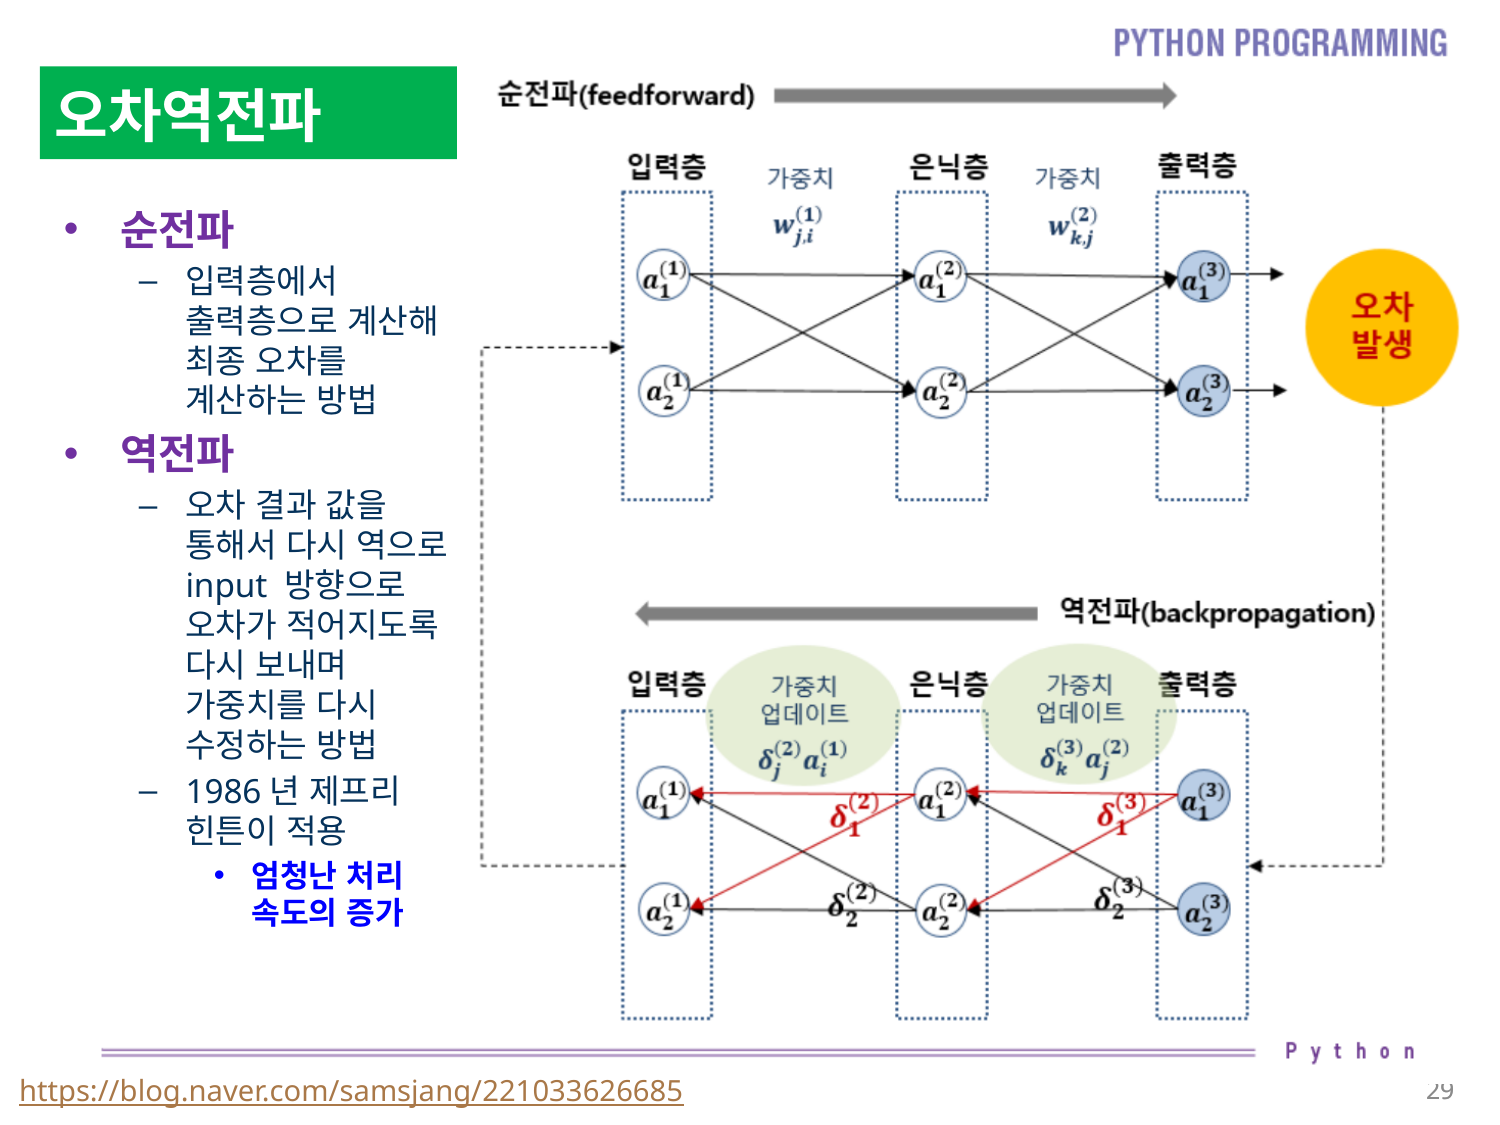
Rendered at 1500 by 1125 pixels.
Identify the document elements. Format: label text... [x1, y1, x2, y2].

title 오차역전파 [39, 76, 452, 152]
list 순전파 입력층에서 출력층으로 계산해 최종 오차를 계산하는 방법 역전파 오차 결과 값을 통해서 다시 역으로 input 방향으로 오차가 적어지도록 다시 보내며 가중치를 다시 수정하는 방법 1986년 제프리 힌튼이 적용 엄청난 처리 속도의 증가 [48, 195, 452, 1041]
text_box https://blog.naver.com/samsjang/221033626685 [4, 1065, 755, 1120]
picture [18, 13, 1483, 1084]
slide_number 29 [1119, 1071, 1470, 1112]
